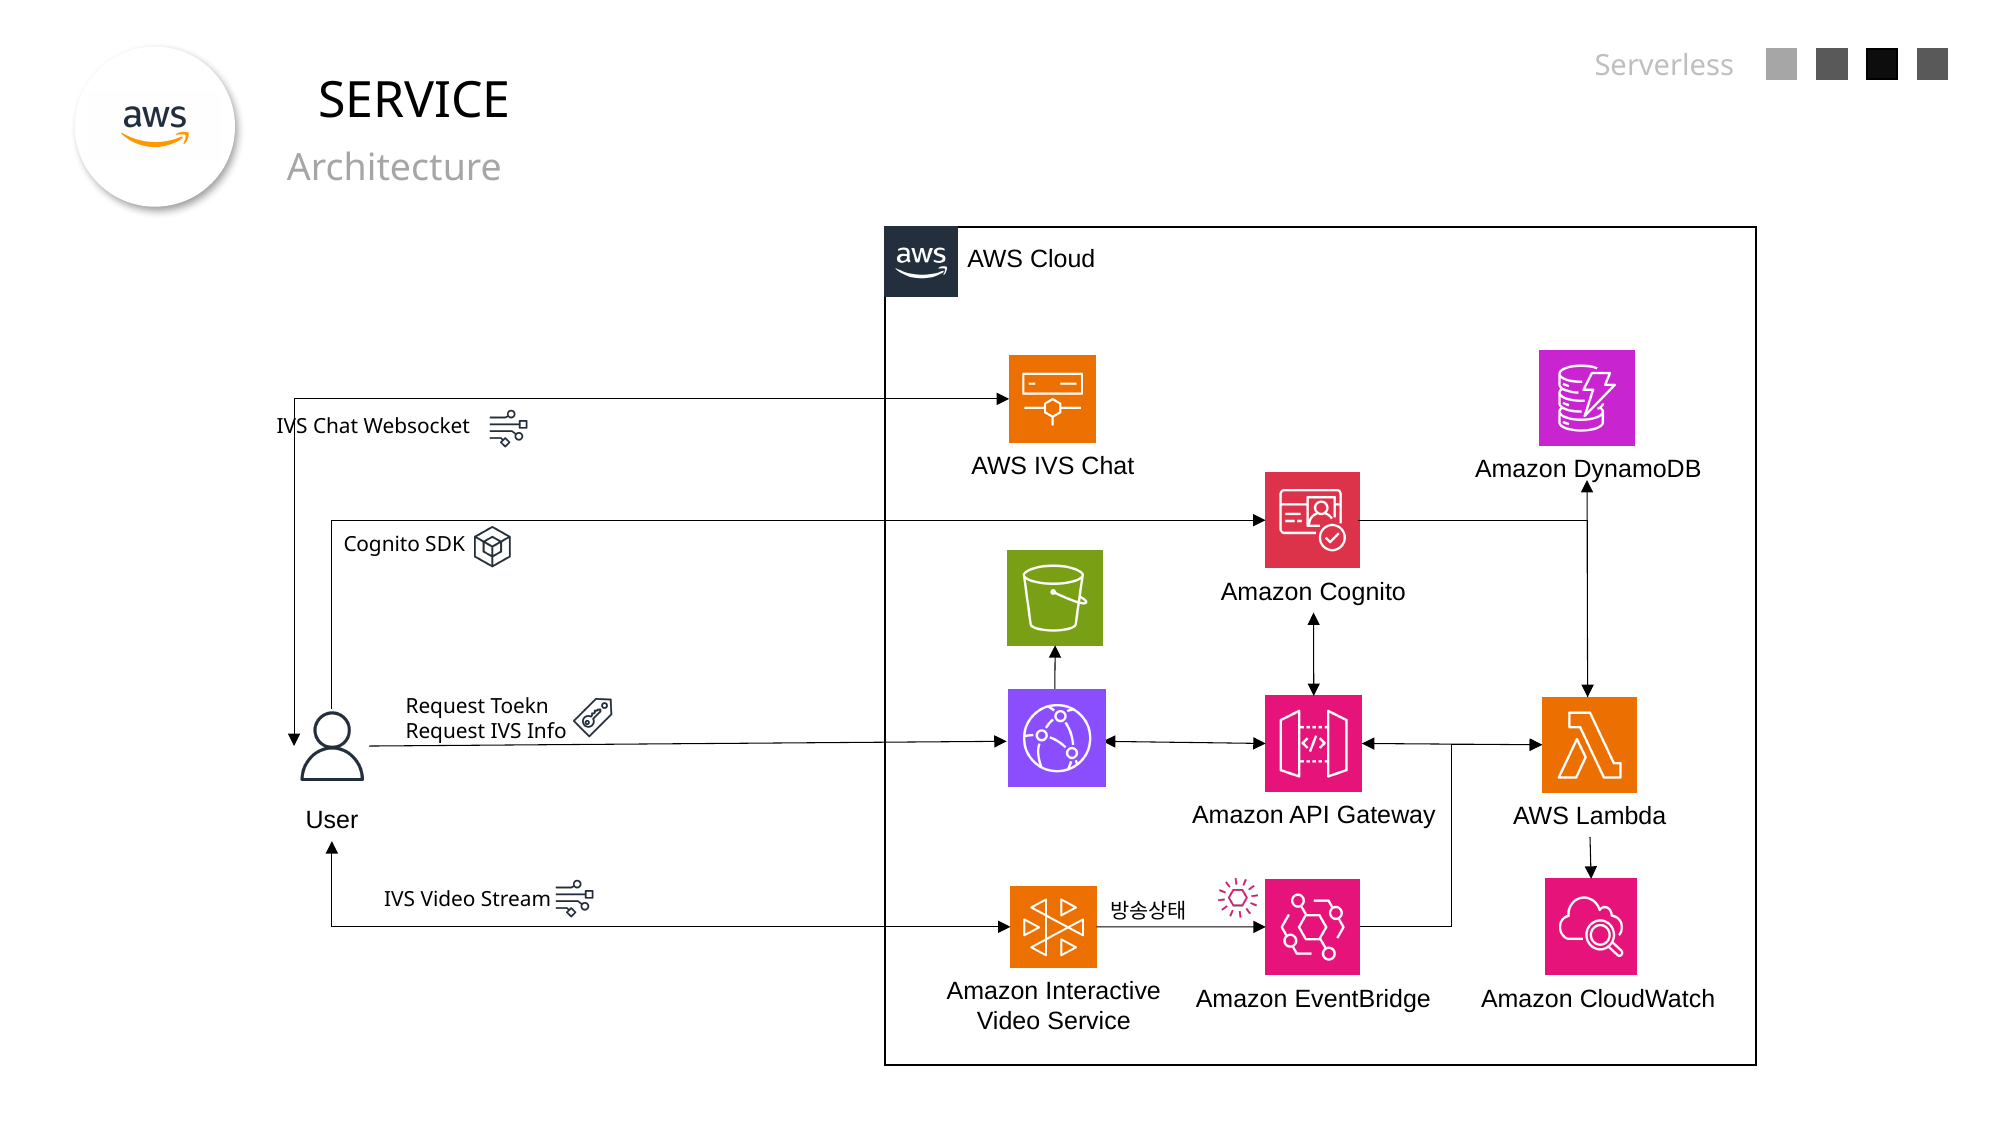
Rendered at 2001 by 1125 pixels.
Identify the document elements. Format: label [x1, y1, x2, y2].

text_box [75, 47, 234, 206]
text_box [1583, 38, 1948, 90]
picture [1008, 689, 1107, 787]
text_box [0, 0, 894, 197]
text_box [243, 226, 1756, 1065]
